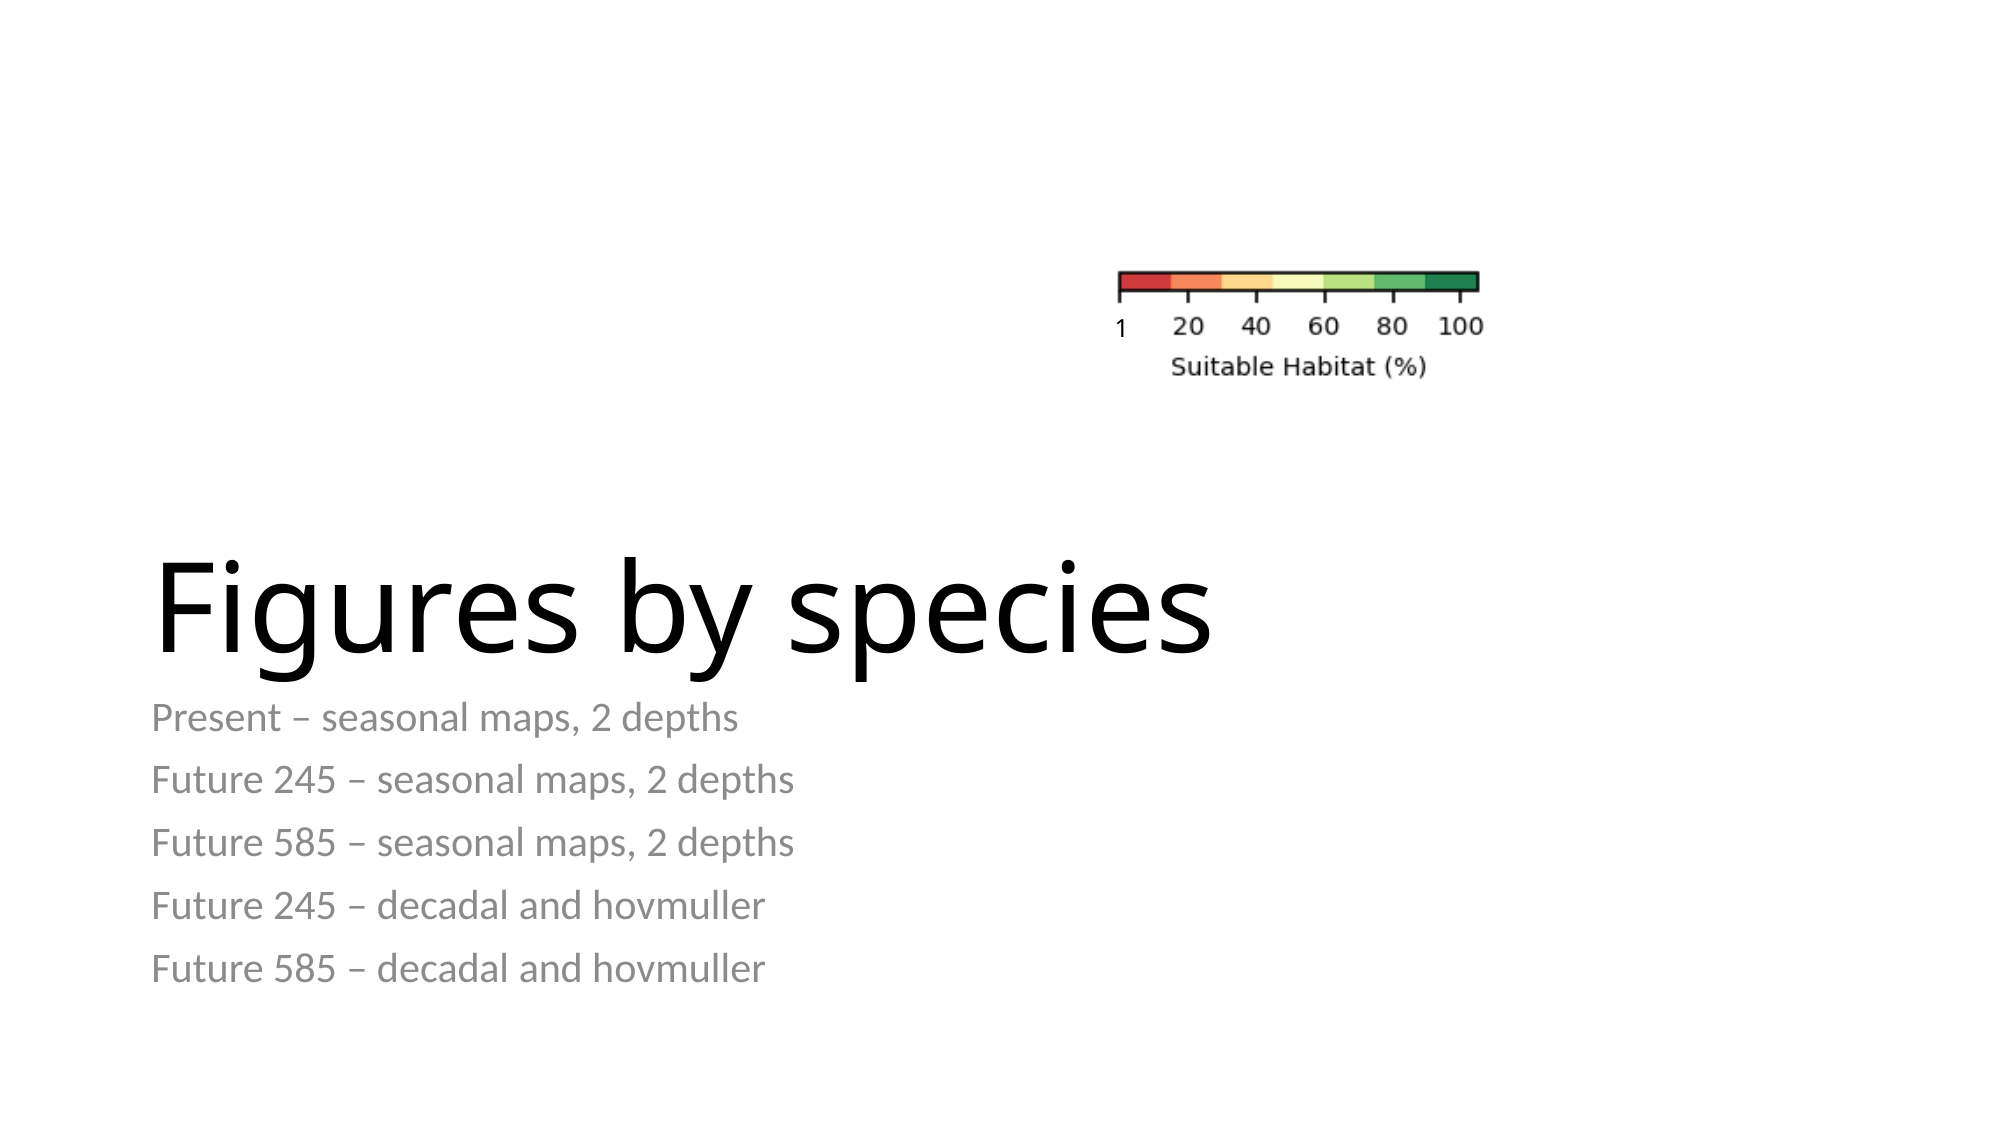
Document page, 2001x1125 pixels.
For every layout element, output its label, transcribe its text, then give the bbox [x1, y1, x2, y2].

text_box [1082, 252, 1517, 390]
list Present – seasonal maps, 2 depths Future 245 – seasonal maps, 2 depths Future 585 – seasonal maps, 2 depths Future 245 – decadal and hovmuller Future 585 – decadal and hovmuller [136, 687, 1862, 999]
title Figures by species [136, 280, 1862, 687]
